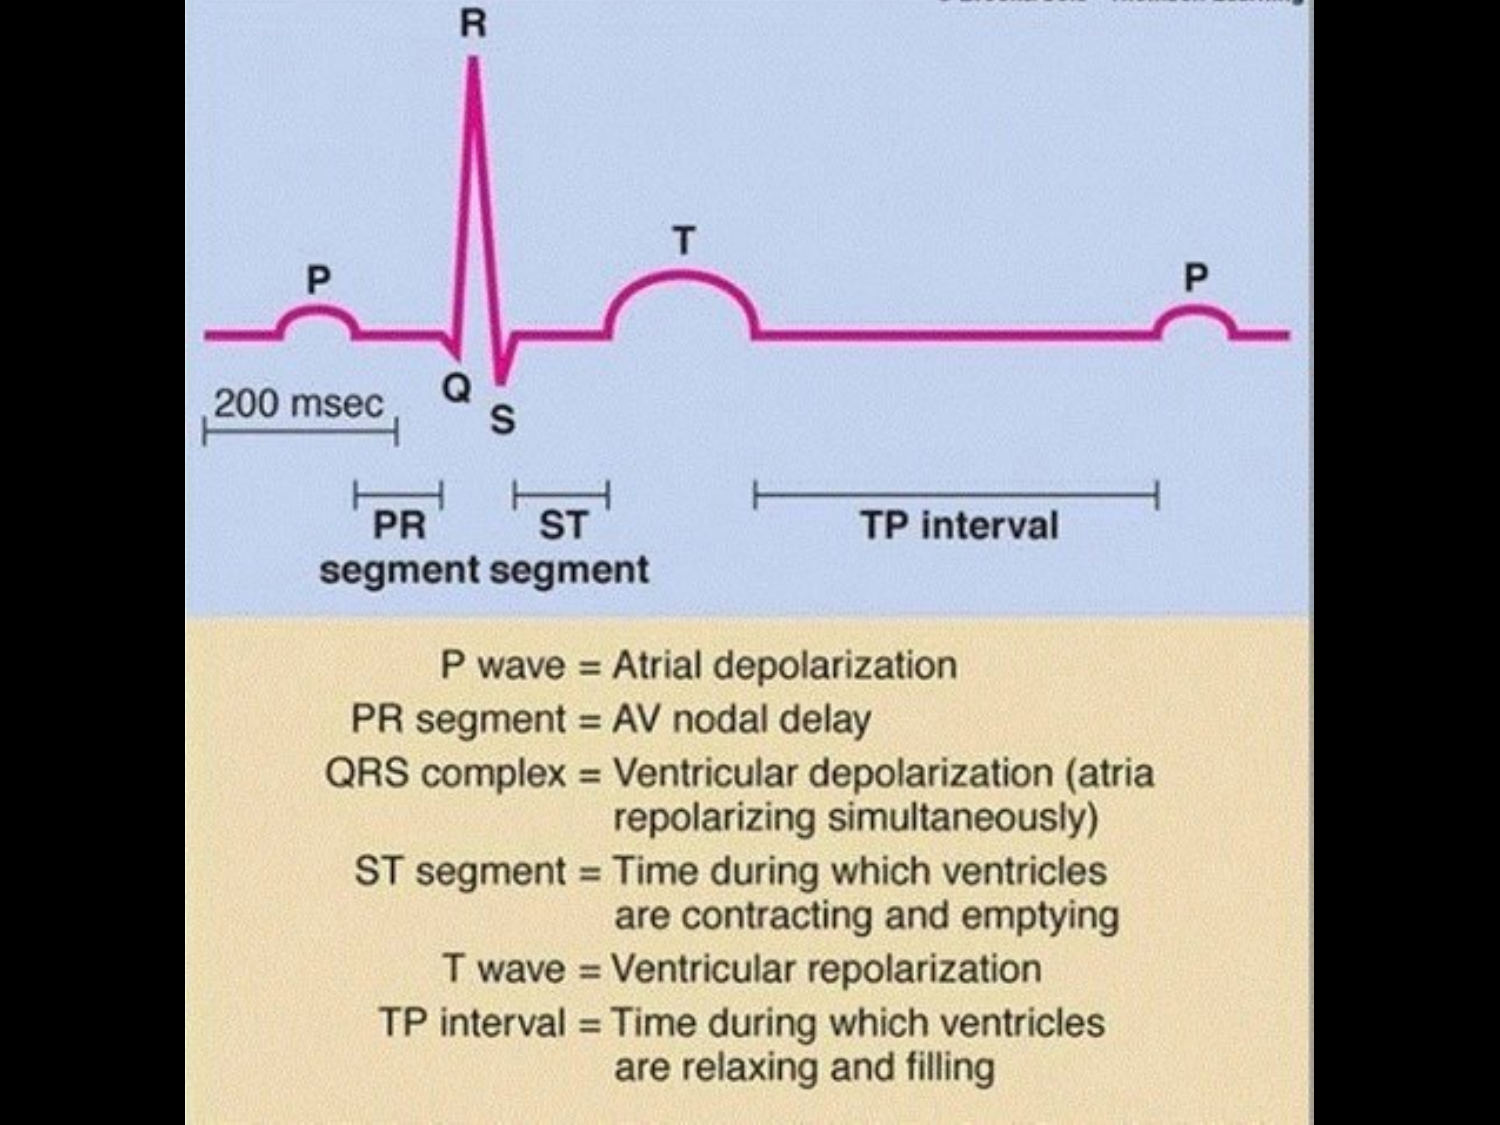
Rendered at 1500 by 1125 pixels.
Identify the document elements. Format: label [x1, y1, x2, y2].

picture [185, 0, 1314, 1125]
